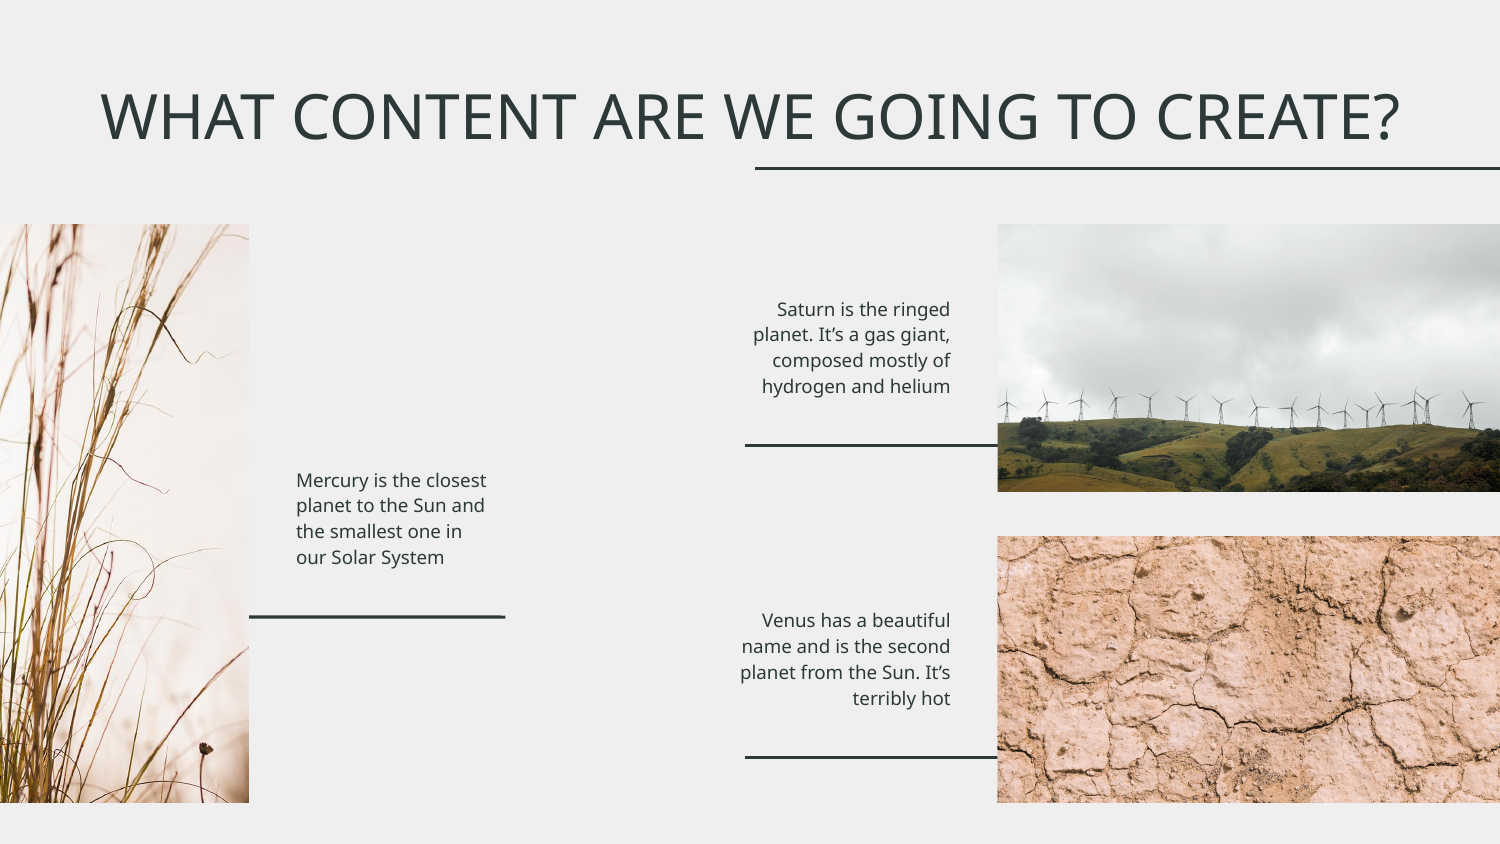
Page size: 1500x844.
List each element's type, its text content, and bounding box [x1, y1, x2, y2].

picture [997, 224, 1500, 492]
subtitle Venus has a beautiful name and is the second planet from the Sun. It’s terribly hot [703, 560, 966, 736]
subtitle Saturn is the ringed planet. It’s a gas giant, composed mostly of hydrogen and helium [703, 248, 966, 424]
picture [0, 224, 250, 804]
title WHAT CONTENT ARE WE GOING TO CREATE? [71, 61, 1432, 157]
subtitle Mercury is the closest planet to the Sun and the smallest one in our Solar System [280, 420, 506, 595]
picture [997, 536, 1500, 804]
